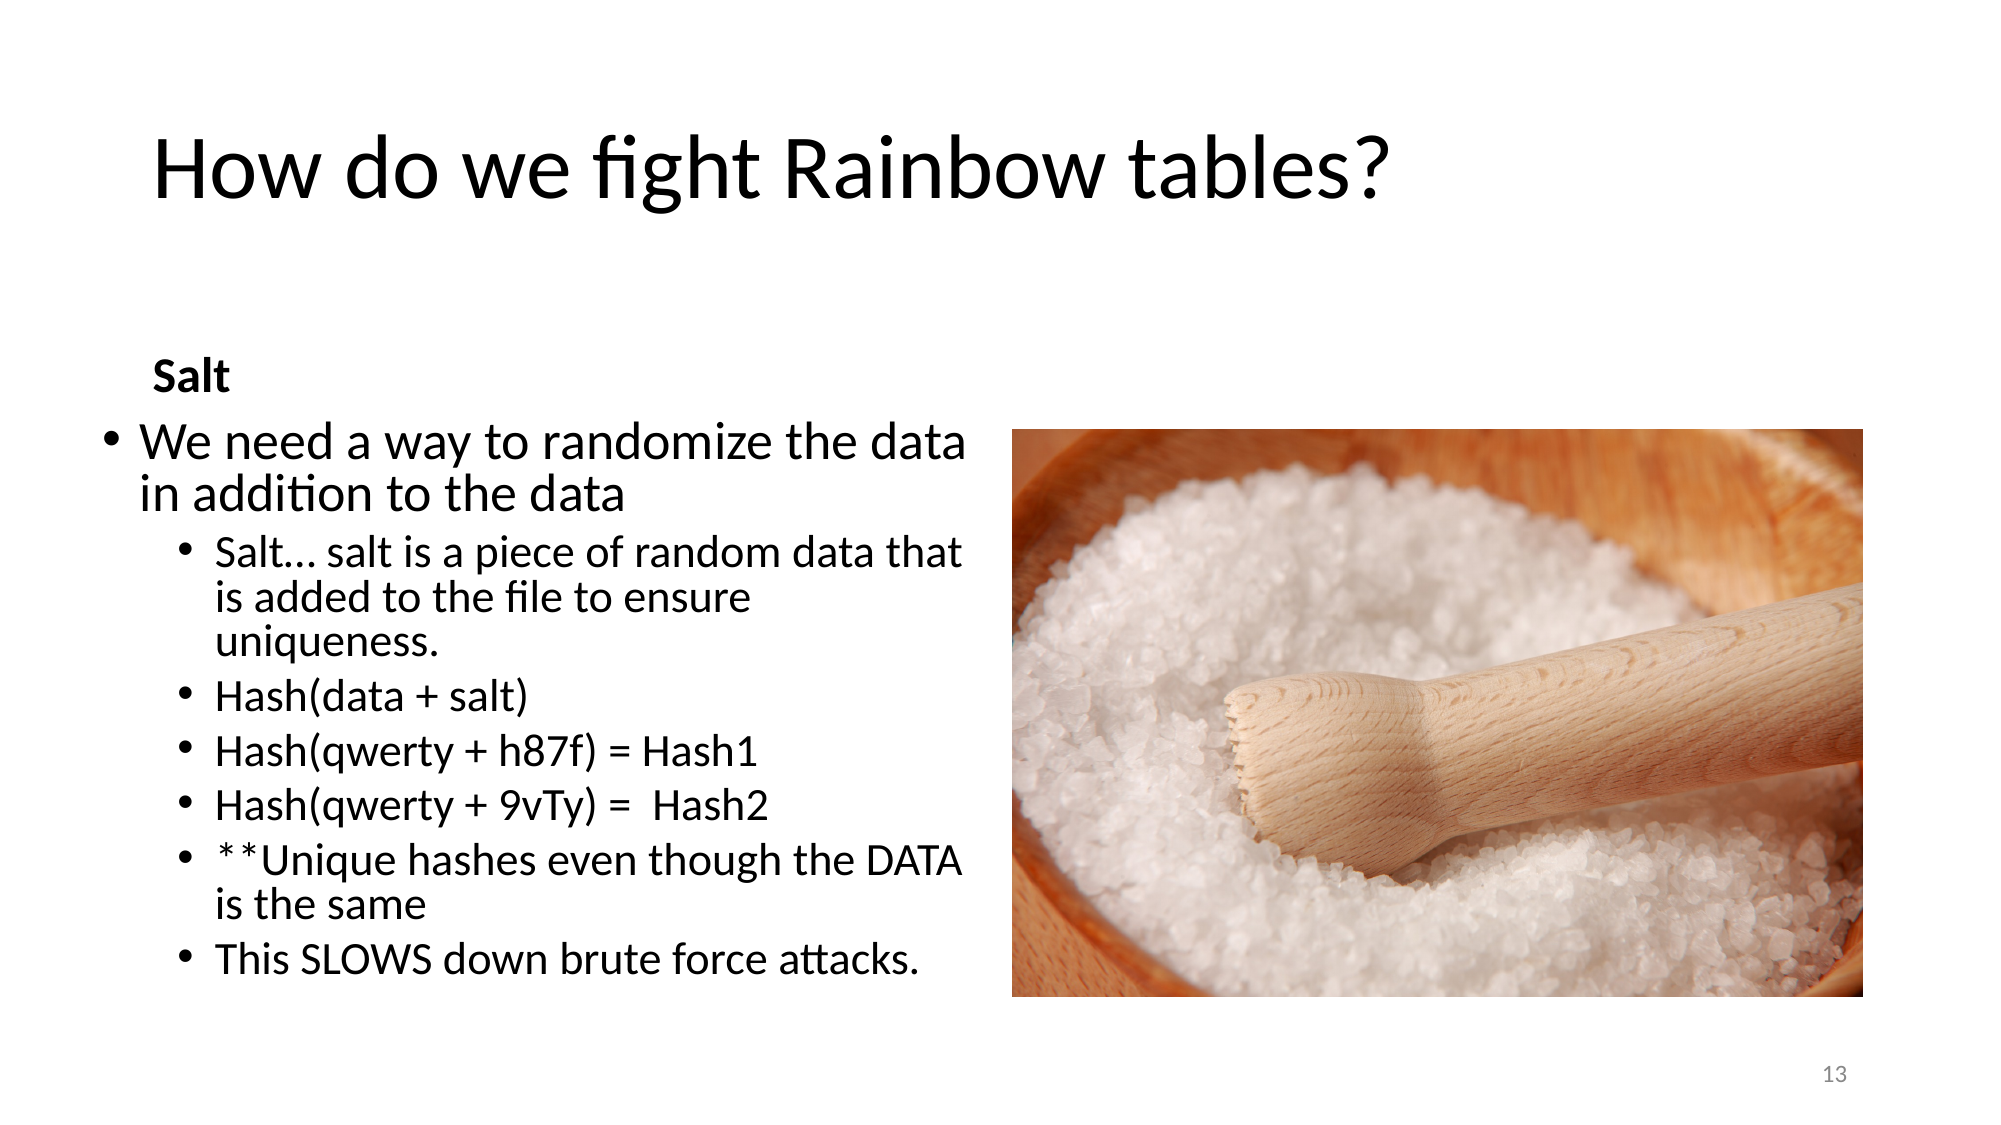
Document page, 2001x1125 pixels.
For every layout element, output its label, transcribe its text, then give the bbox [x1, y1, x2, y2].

list Salt [137, 275, 984, 410]
title How do we fight Rainbow tables? [137, 59, 1863, 278]
slide_number ‹#› [1412, 1042, 1863, 1103]
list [1012, 429, 1863, 997]
list We need a way to randomize the data in addition to the data Salt… salt is a piece of random data that is added to the file to ensure uniqueness. Hash(data + salt) Hash(qwerty + h87f) = Hash1 Hash(qwerty + 9vTy) = Hash2 **Unique hashes even though the DATA is the same This SLOWS down brute force attacks. [87, 410, 984, 1016]
